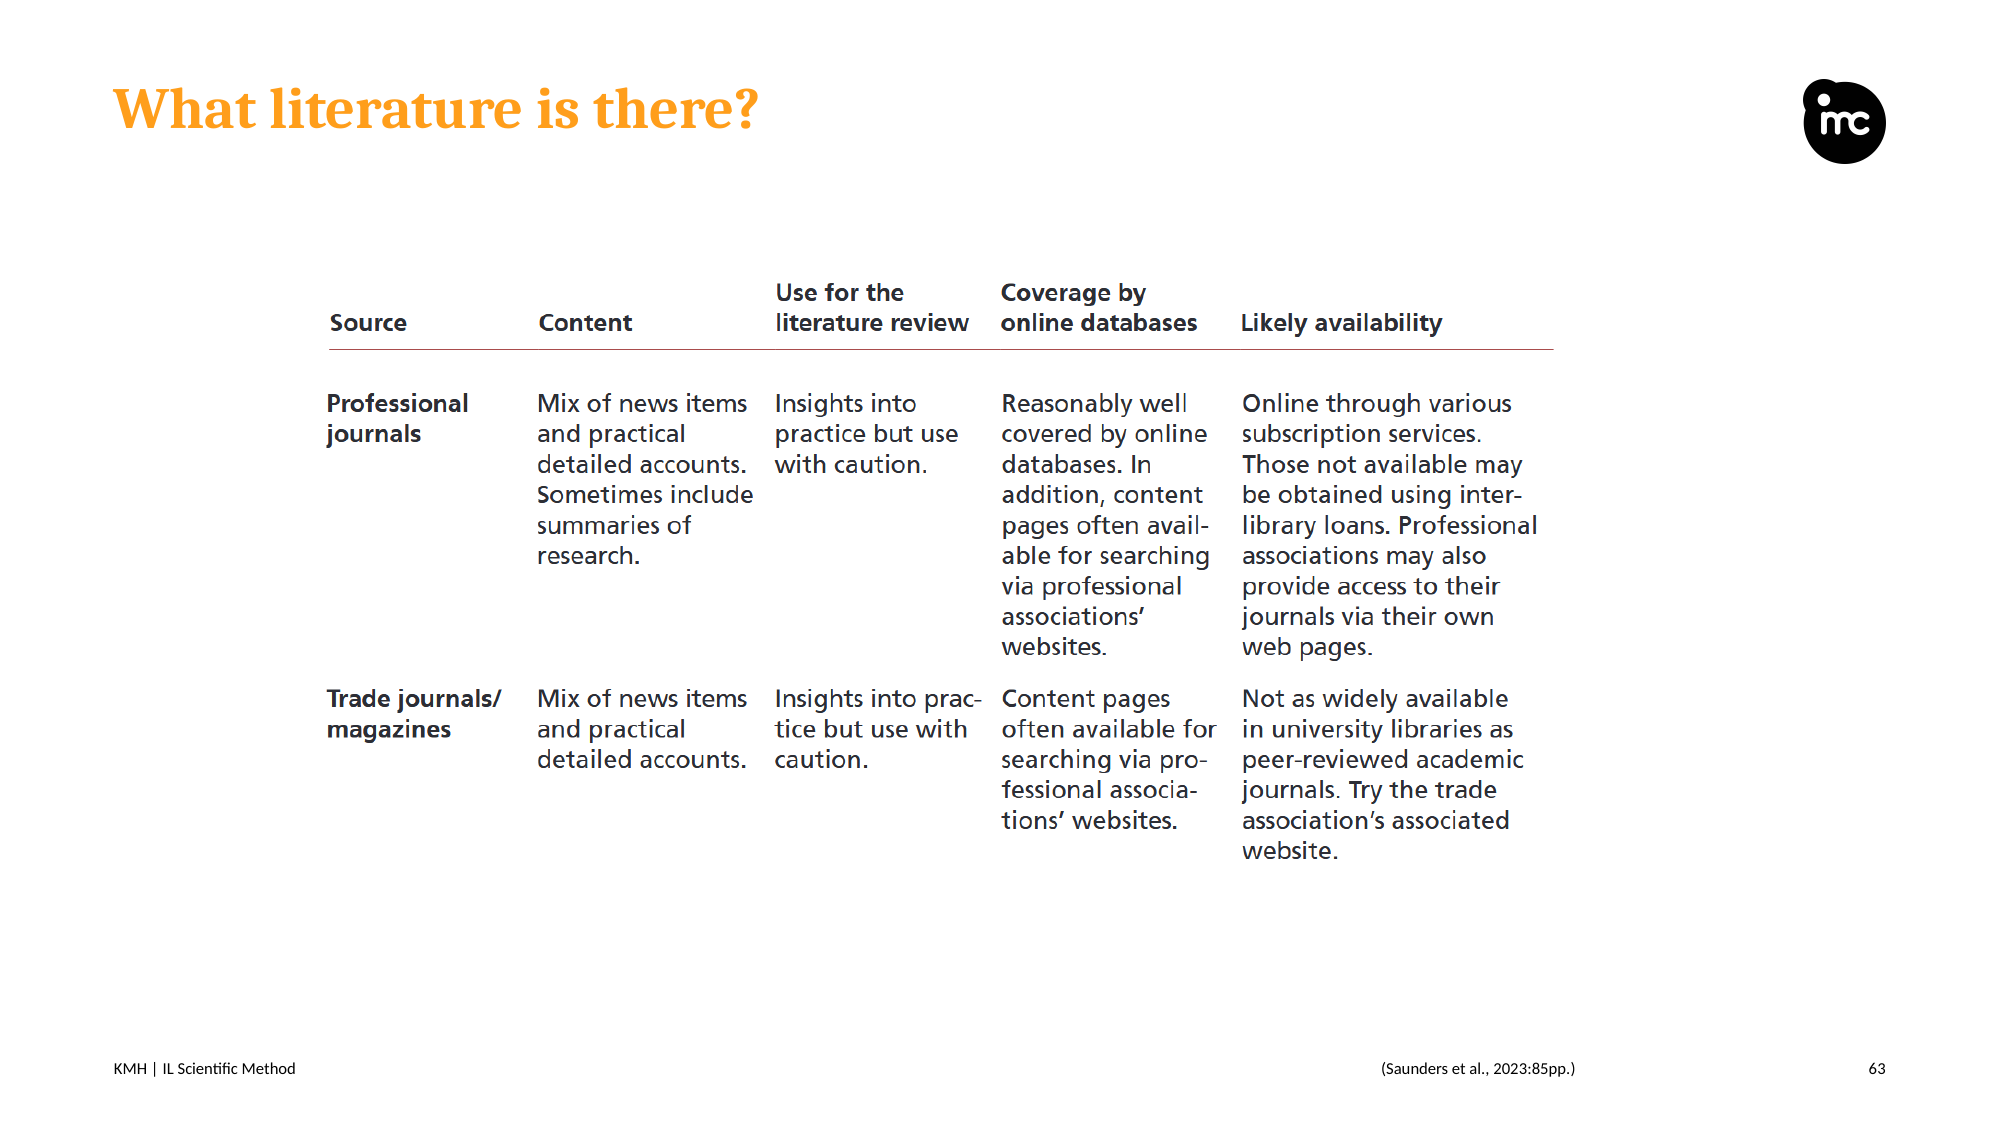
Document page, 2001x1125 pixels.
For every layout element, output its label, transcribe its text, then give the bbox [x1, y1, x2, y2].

picture [1803, 79, 1886, 164]
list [313, 272, 1565, 353]
slide_number 63 [1803, 1056, 1886, 1080]
picture [303, 368, 1549, 868]
footer KMH | IL Scientific Method [114, 1056, 953, 1080]
slide_number (Saunders et al., 2023:85pp.) [1177, 1056, 1780, 1080]
title What literature is there? [114, 78, 1579, 209]
